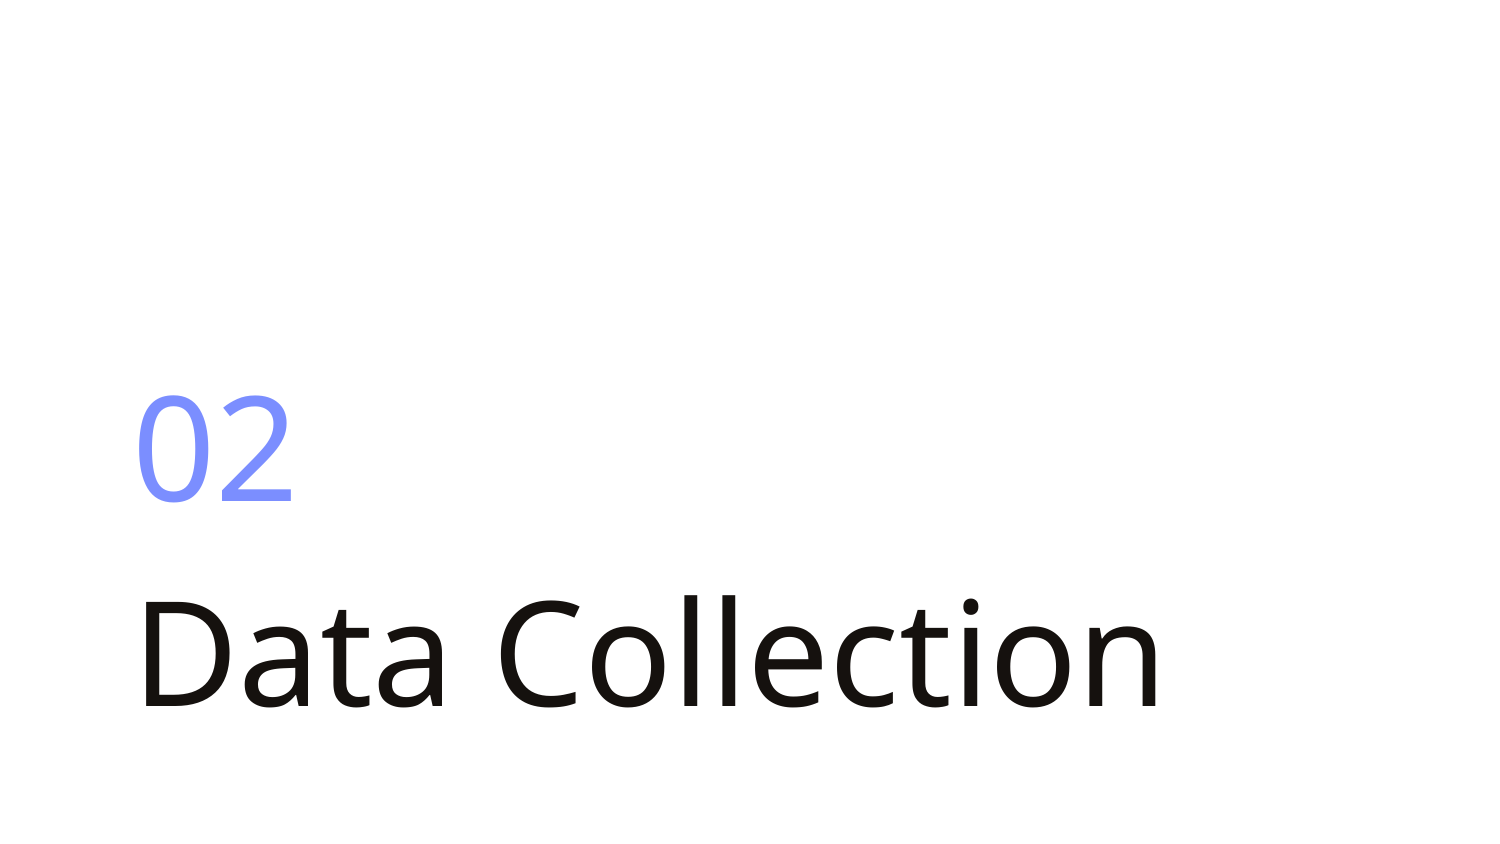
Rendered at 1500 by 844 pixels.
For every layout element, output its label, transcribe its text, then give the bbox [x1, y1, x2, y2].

text_box 02 [117, 340, 1382, 546]
text_box Data Collection [117, 546, 1382, 752]
